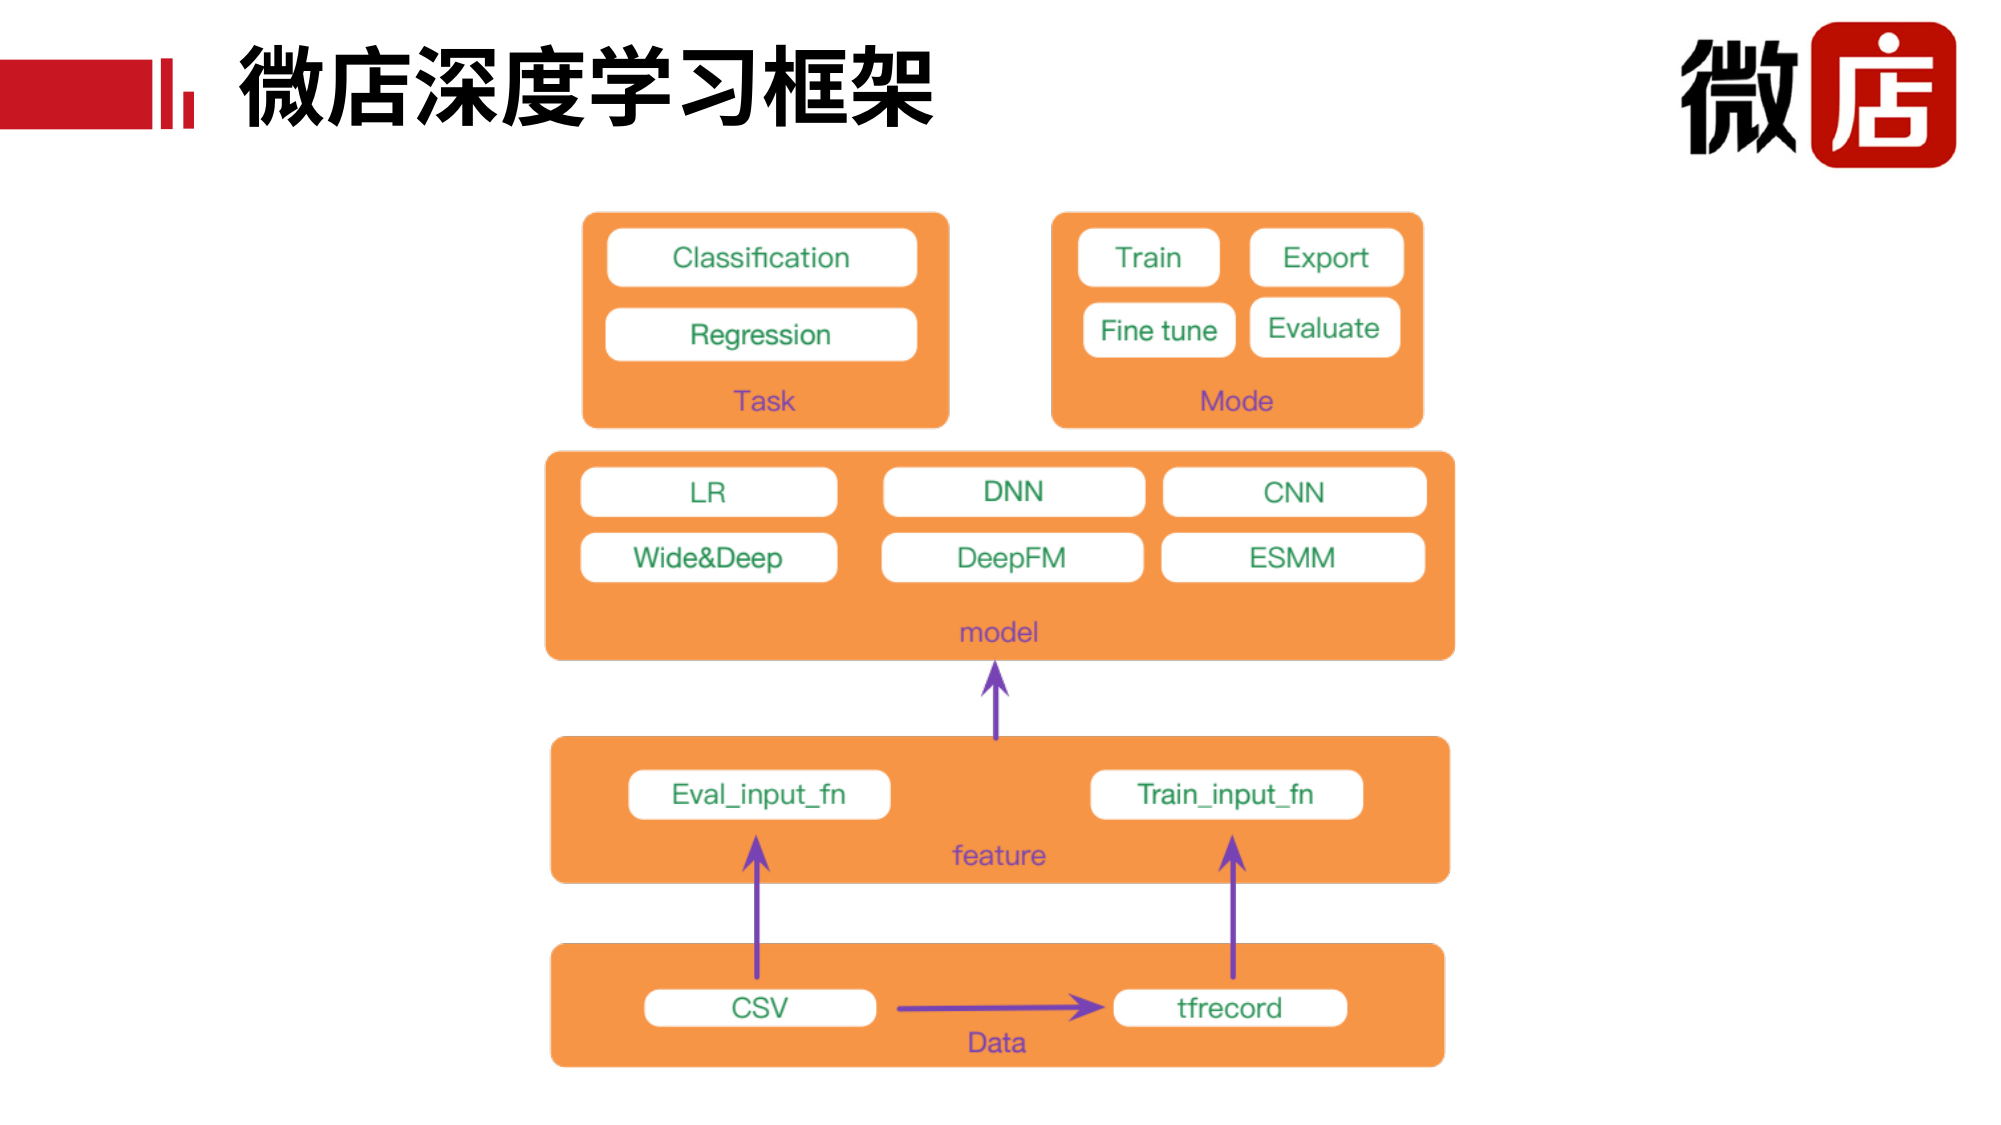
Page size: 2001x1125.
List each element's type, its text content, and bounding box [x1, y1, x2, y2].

picture [1658, 8, 1984, 181]
picture [542, 209, 1456, 1068]
title 微店深度学习框架 [224, 37, 1629, 147]
